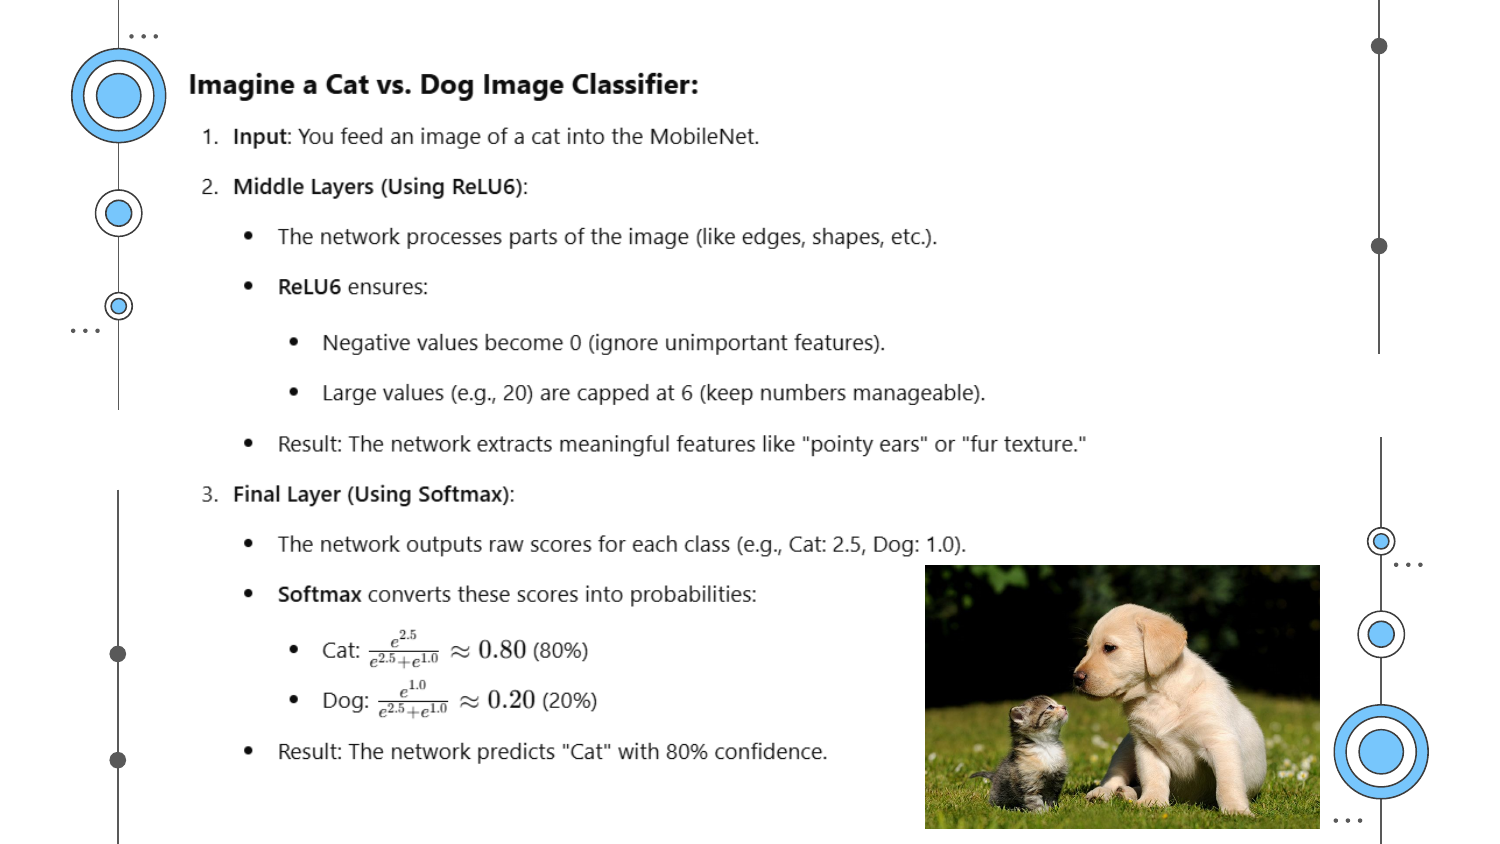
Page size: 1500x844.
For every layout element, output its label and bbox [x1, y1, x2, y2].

picture [179, 59, 1320, 830]
